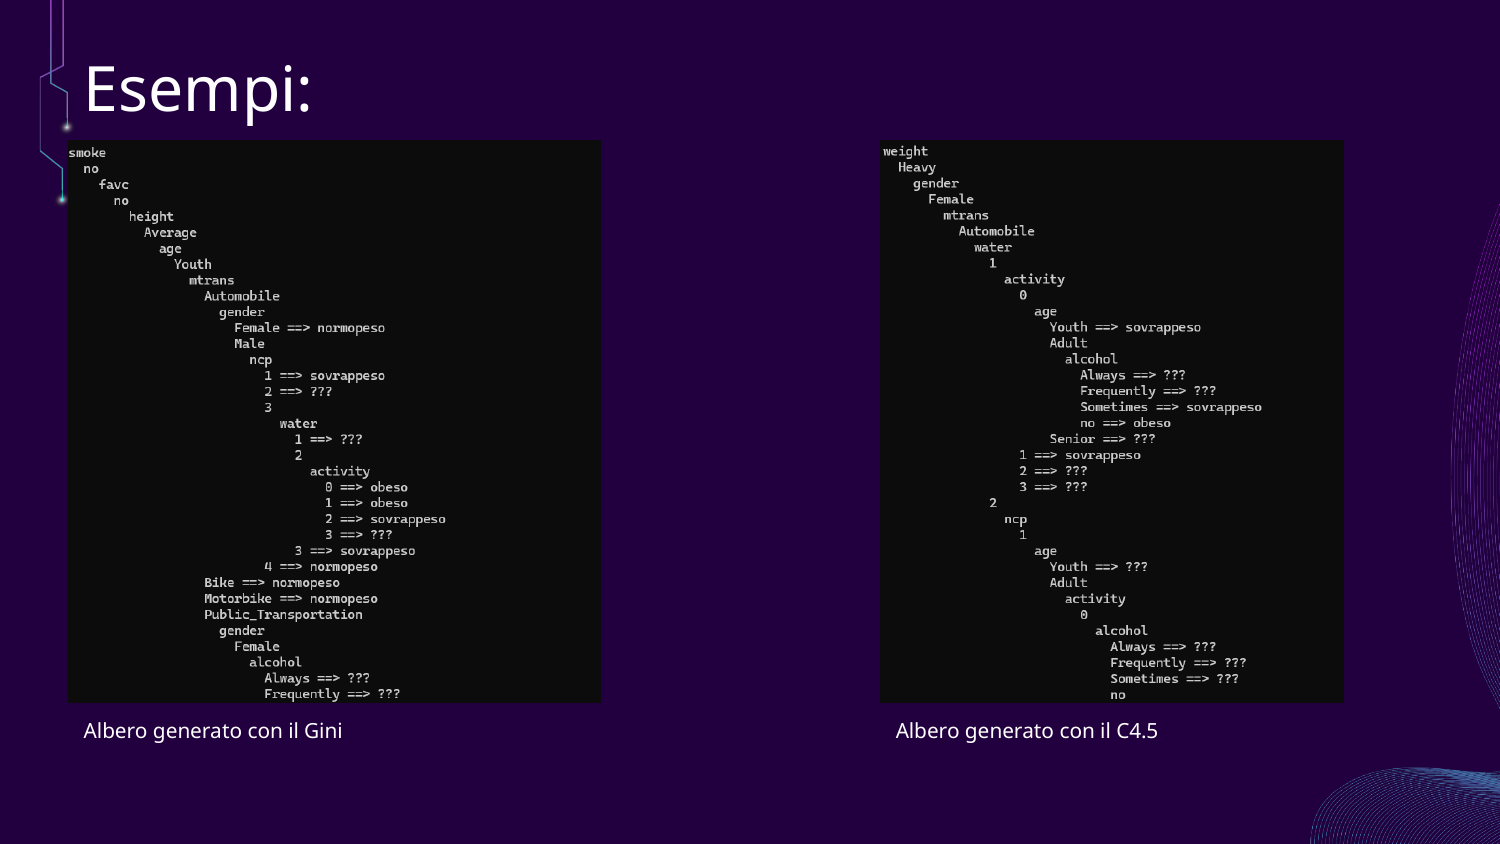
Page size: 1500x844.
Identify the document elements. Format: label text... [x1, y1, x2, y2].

picture [880, 39, 1500, 844]
text_box Albero generato con il C4.5 [880, 702, 1431, 757]
picture [40, 0, 602, 704]
title Esempi: [68, 33, 1467, 125]
text_box Albero generato con il Gini [68, 702, 619, 757]
